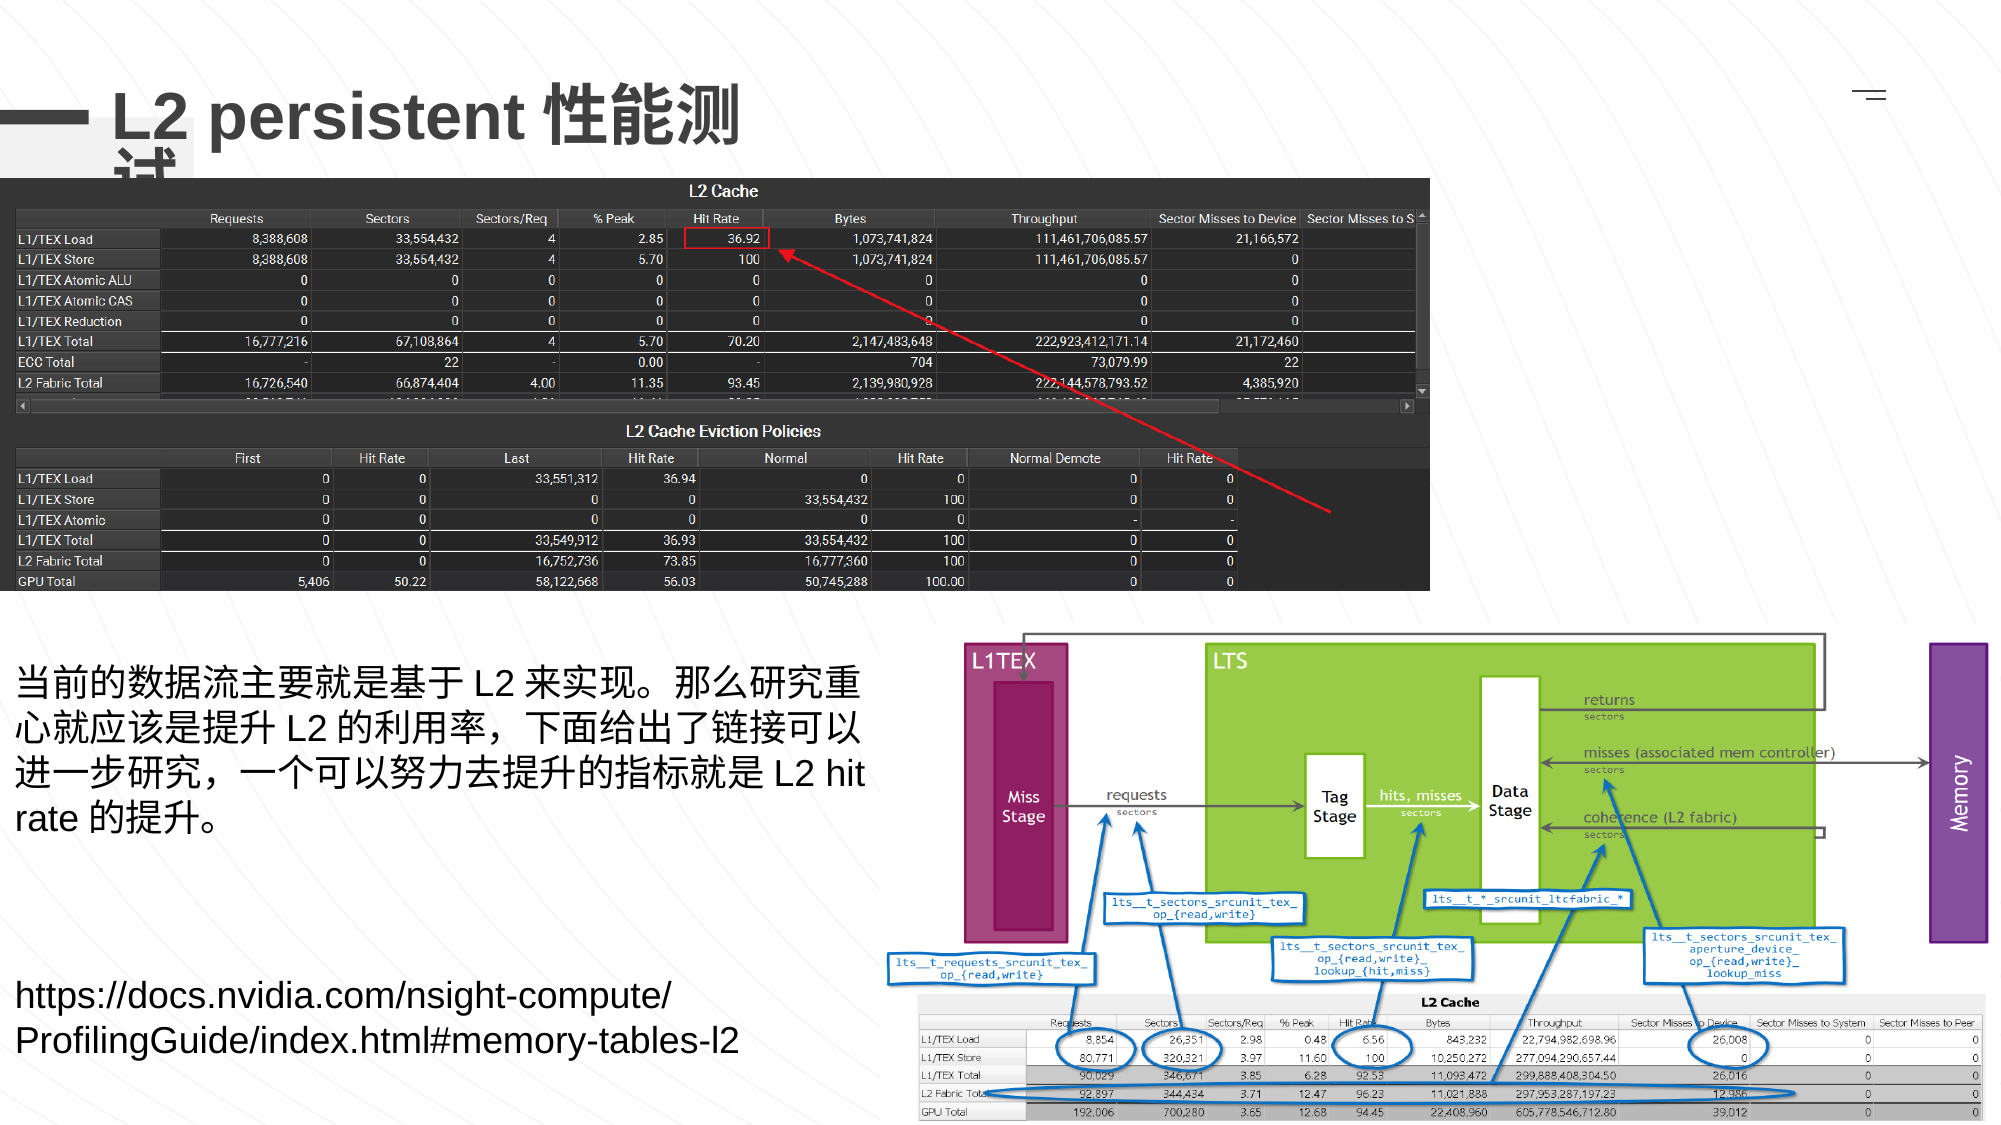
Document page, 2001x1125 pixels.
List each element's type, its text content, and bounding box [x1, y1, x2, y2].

text_box 当前的数据流主要就是基于L2来实现。那么研究重心就应该是提升L2的利用率，下面给出了链接可以进一步研究，一个可以努力去提升的指标就是L2 hit rate的提升。 [0, 651, 880, 860]
title L2 persistent性能测试 [96, 81, 809, 161]
picture [0, 178, 1430, 591]
picture [880, 625, 2000, 1125]
text_box https://docs.nvidia.com/nsight-compute/ProfilingGuide/index.html#memory-tables-l2 [0, 964, 833, 1069]
